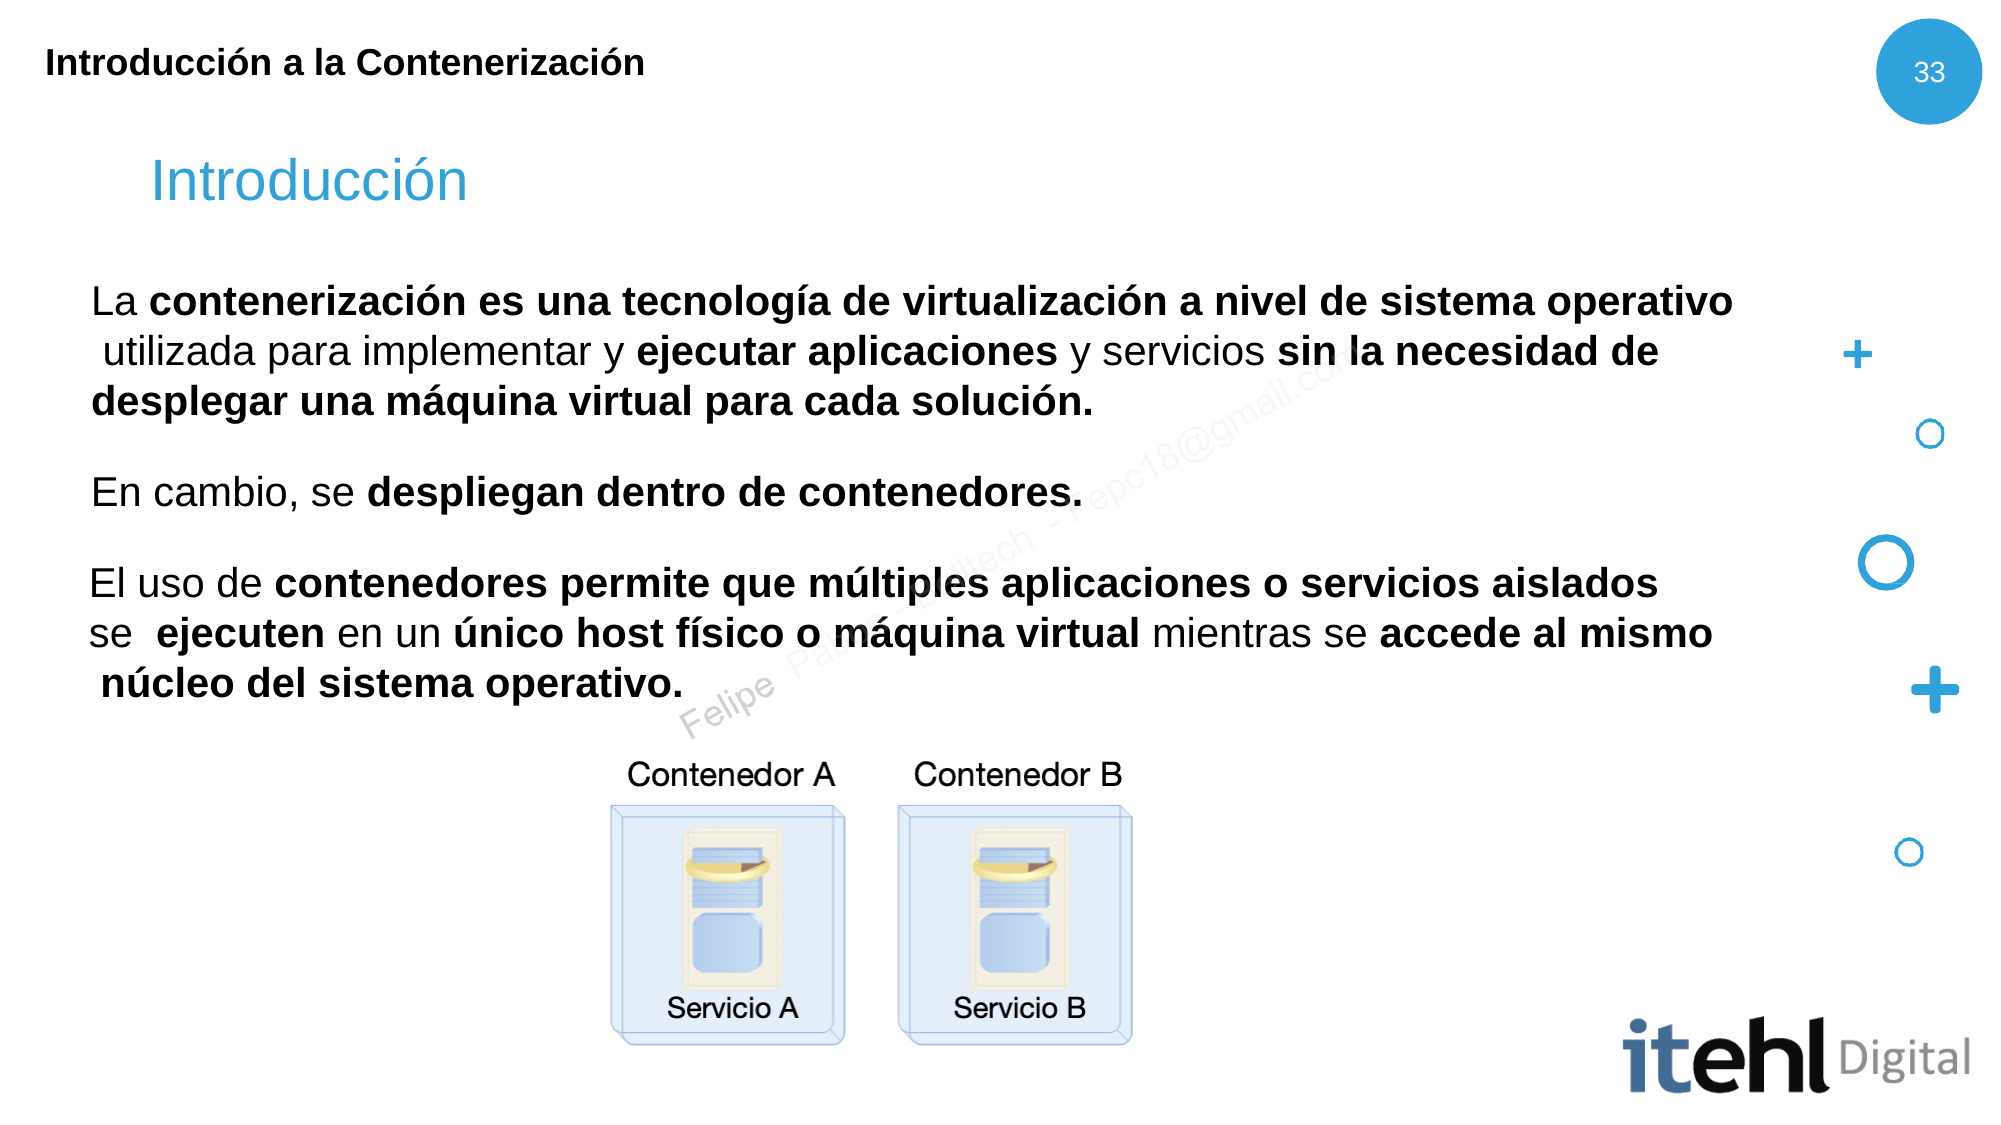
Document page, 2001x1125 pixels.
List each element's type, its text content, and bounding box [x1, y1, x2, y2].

text_box [734, 687, 756, 717]
text_box [1894, 837, 1924, 867]
title Introducción [148, 140, 471, 271]
text_box [1049, 345, 1363, 528]
text_box [1915, 418, 1945, 449]
text_box 33 [1911, 50, 1948, 88]
text_box Introducción a la Contenerización [43, 35, 650, 83]
text_box [1911, 665, 1960, 714]
text_box [609, 761, 1133, 1046]
text_box [1857, 534, 1915, 591]
text_box [679, 707, 701, 740]
text_box [1622, 1016, 1970, 1094]
text_box [704, 706, 724, 727]
text_box La contenerización es una tecnología de virtualización a nivel de sistema operativo utilizada para implementar y ejecutar aplicaciones y servicios sin la necesidad de desplegar una máquina virtual para cada solución. En cambio, se despliegan dentro de contenedores. El uso de contenedores permite que múltiples aplicaciones o servicios aislados se ejecuten en un único host físico o máquina virtual mientras se accede al mismo núcleo del sistema operativo. [86, 271, 1736, 706]
text_box [716, 693, 733, 719]
text_box [785, 529, 1034, 680]
text_box [1843, 339, 1872, 369]
text_box [727, 695, 740, 715]
text_box [754, 677, 775, 698]
